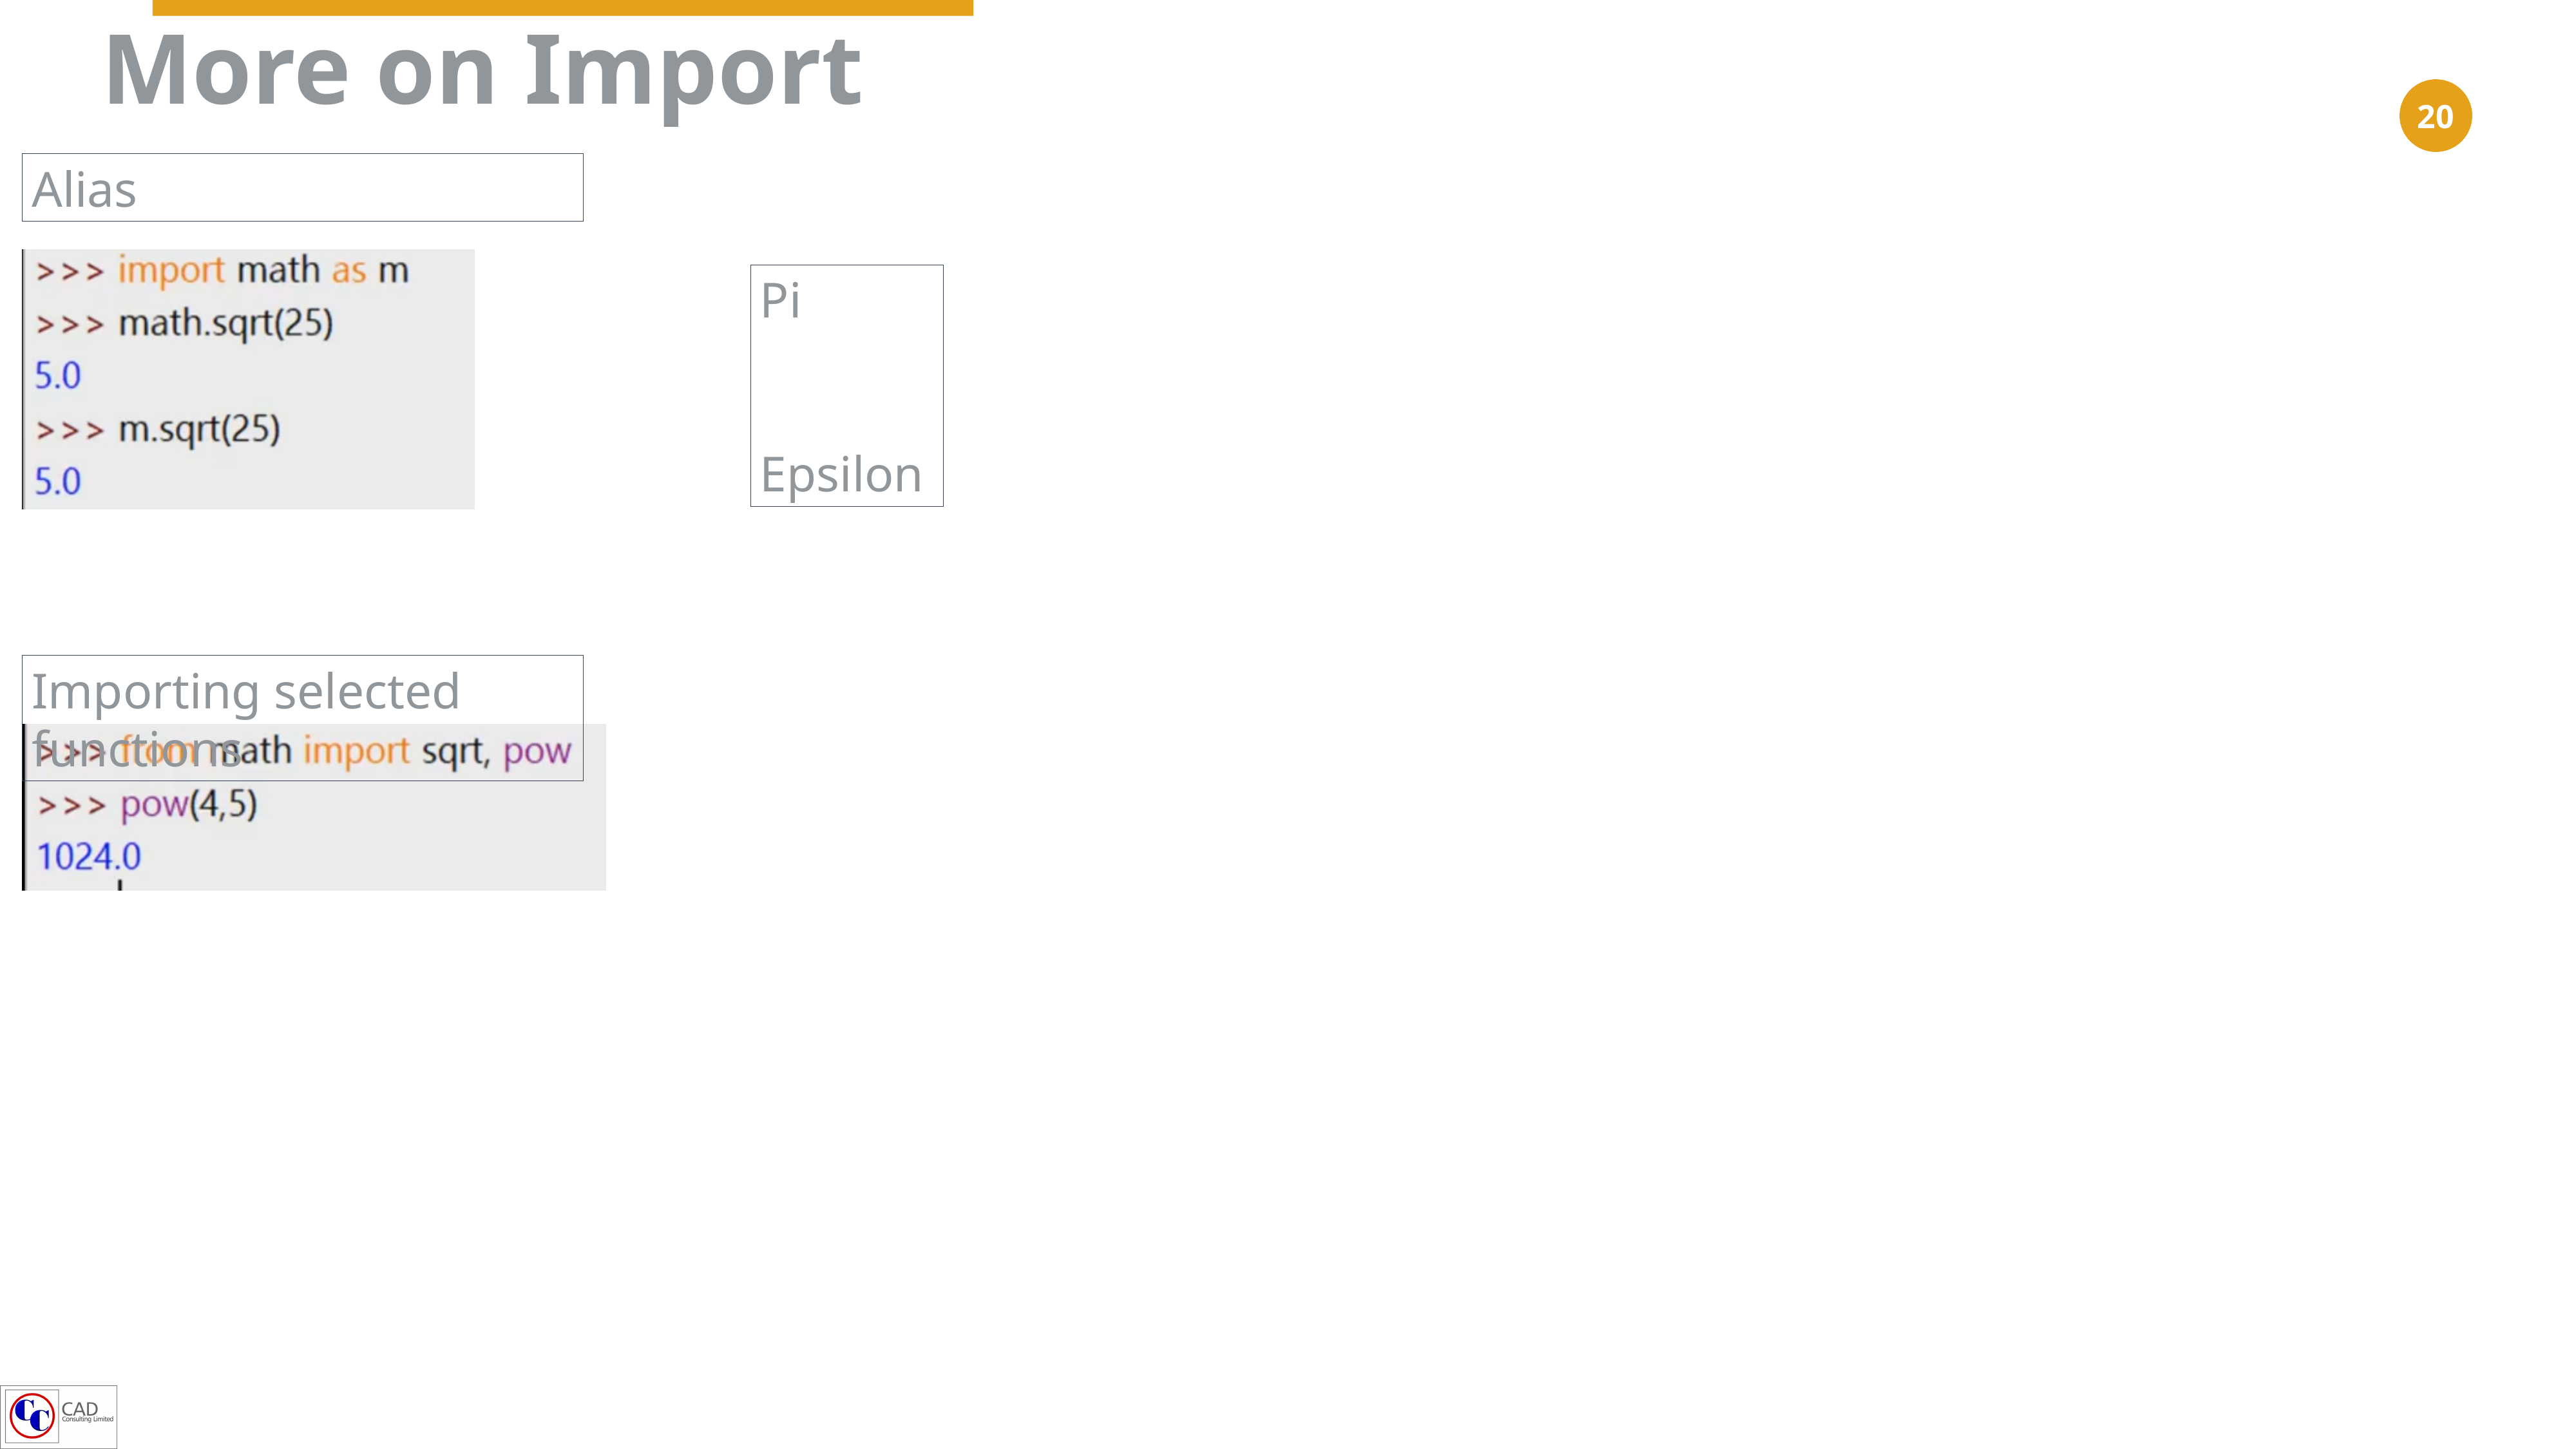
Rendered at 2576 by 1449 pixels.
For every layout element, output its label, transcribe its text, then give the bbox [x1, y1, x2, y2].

text_box Pi Epsilon [750, 265, 944, 507]
text_box Alias [22, 153, 584, 222]
picture [0, 1385, 117, 1449]
text_box More on Import [91, 3, 873, 128]
picture [22, 724, 606, 891]
picture [22, 249, 475, 509]
text_box Importing selected functions [22, 655, 584, 724]
